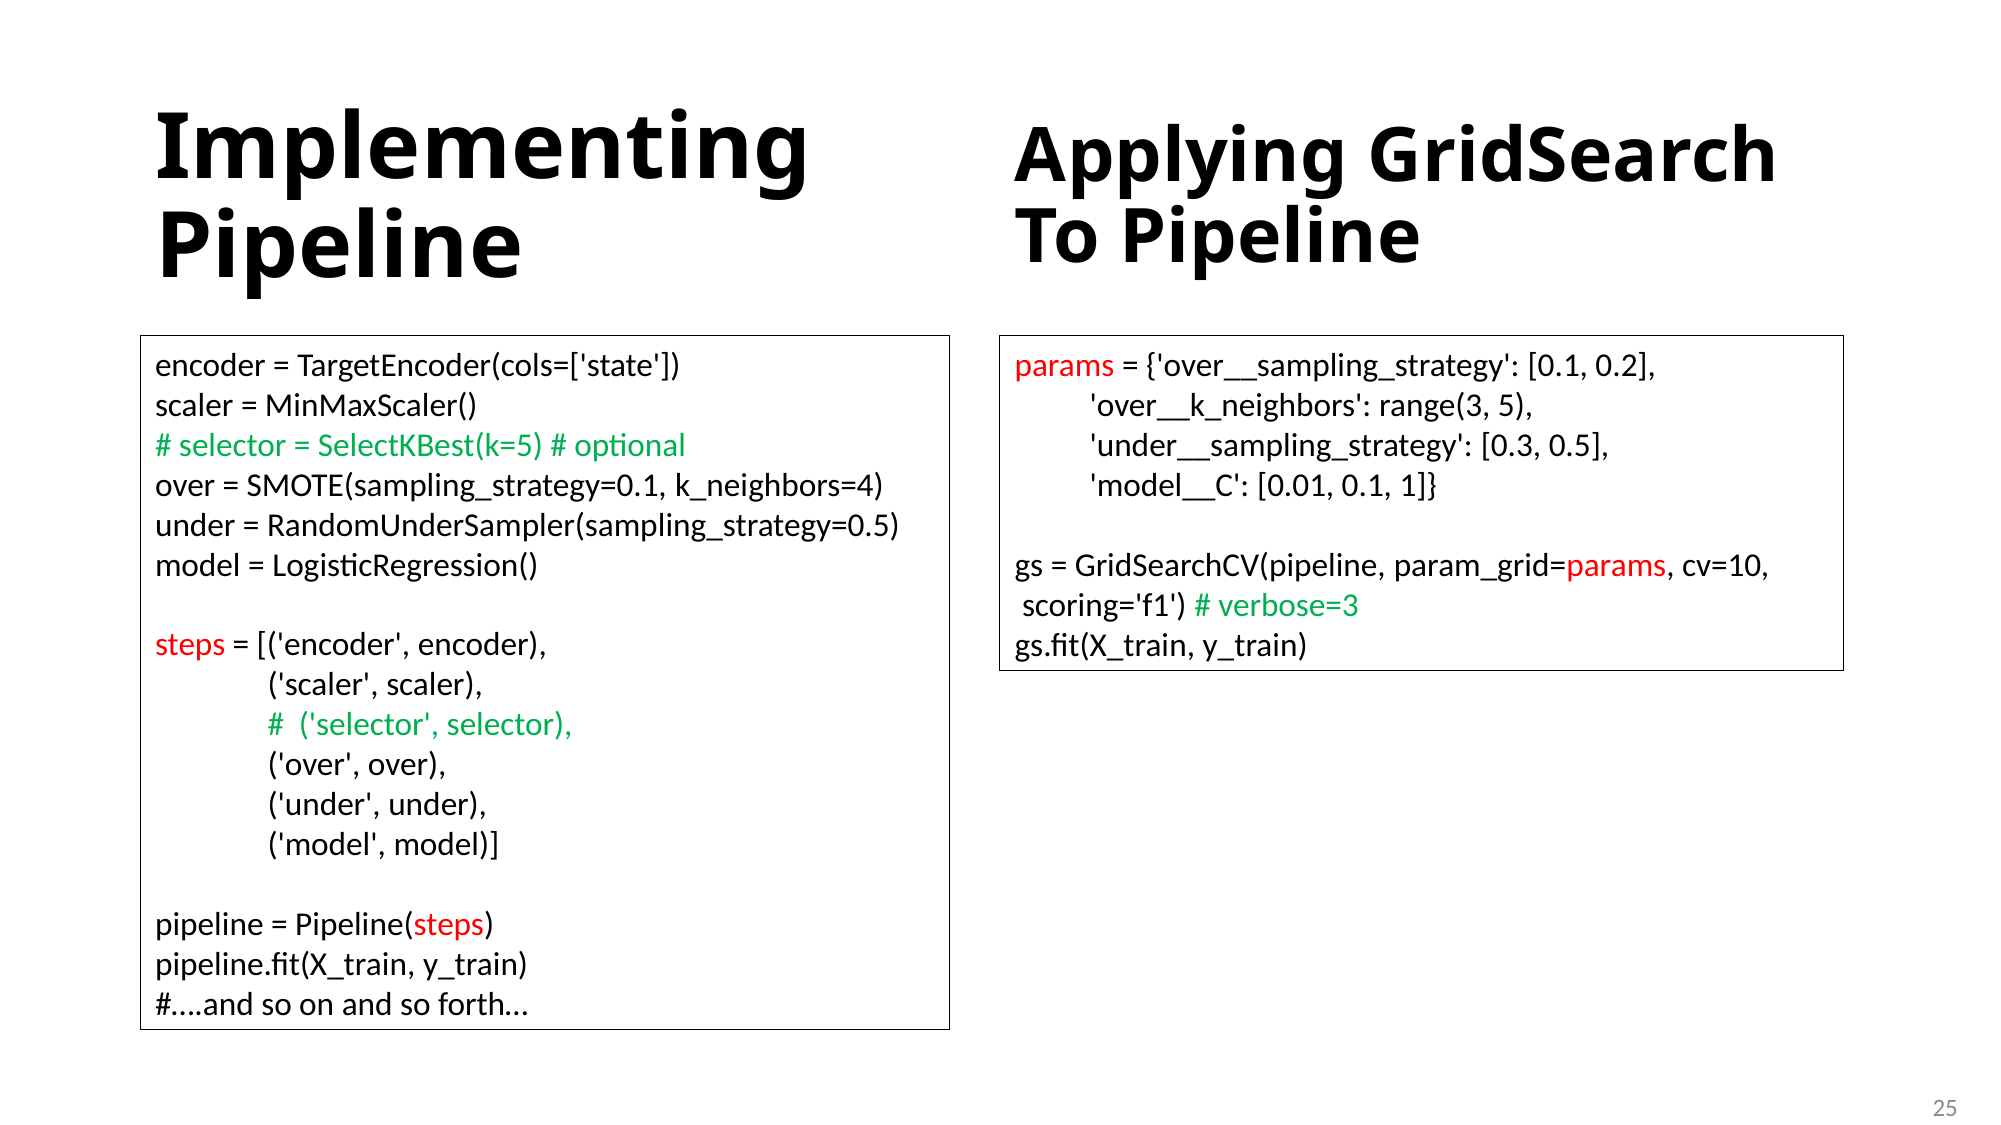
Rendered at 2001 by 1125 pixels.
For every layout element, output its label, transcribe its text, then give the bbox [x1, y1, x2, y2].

text_box Applying GridSearch To Pipeline [999, 89, 1813, 307]
title Implementing Pipeline [140, 89, 954, 307]
slide_number 25 [1523, 1076, 1974, 1125]
text_box encoder = TargetEncoder(cols=['state']) scaler = MinMaxScaler() # selector = SelectKBest(k=5) # optional over = SMOTE(sampling_strategy=0.1, k_neighbors=4) under = RandomUnderSampler(sampling_strategy=0.5) model = LogisticRegression() steps = [('encoder', encoder), ('scaler', scaler), # ('selector', selector), ('over', over), ('under', under), ('model', model)] pipeline = Pipeline(steps) pipeline.fit(X_train, y_train) #….and so on and so forth… [140, 335, 950, 1030]
text_box params = {'over__sampling_strategy': [0.1, 0.2], 'over__k_neighbors': range(3, 5), 'under__sampling_strategy': [0.3, 0.5], 'model__C': [0.01, 0.1, 1]} gs = GridSearchCV(pipeline, param_grid=params, cv=10, scoring='f1') # verbose=3 gs.fit(X_train, y_train) [999, 335, 1844, 671]
